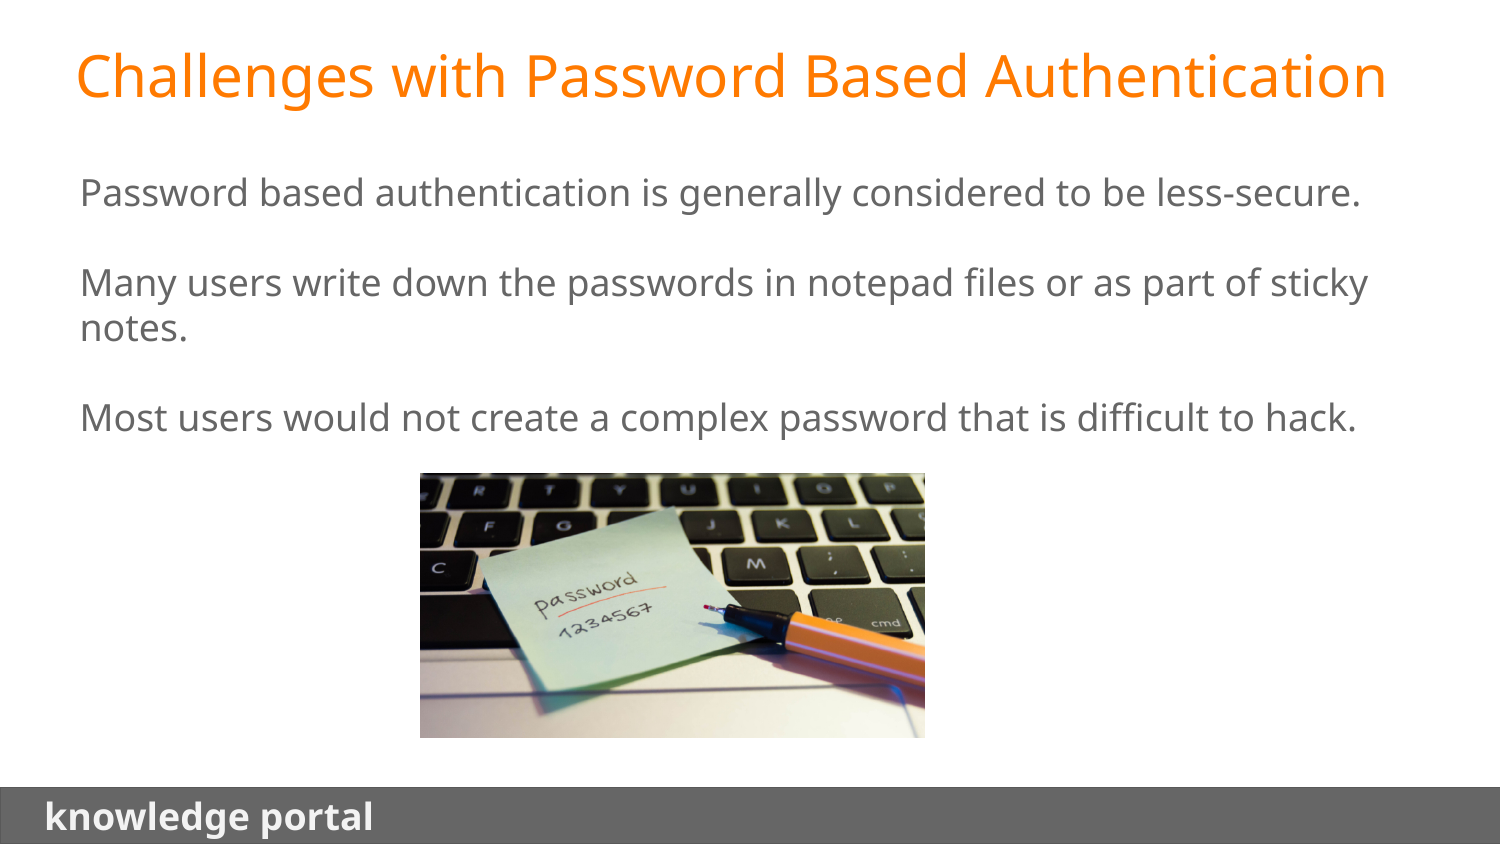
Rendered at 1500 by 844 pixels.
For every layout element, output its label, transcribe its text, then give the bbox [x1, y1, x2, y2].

picture [419, 472, 926, 738]
text_box Password based authentication is generally considered to be less-secure. Many users write down the passwords in notepad files or as part of sticky notes. Most users would not create a complex password that is difficult to hack. [64, 109, 1415, 374]
text_box knowledge portal [0, 787, 1500, 844]
subtitle Challenges with Password Based Authentication [25, 23, 1438, 131]
